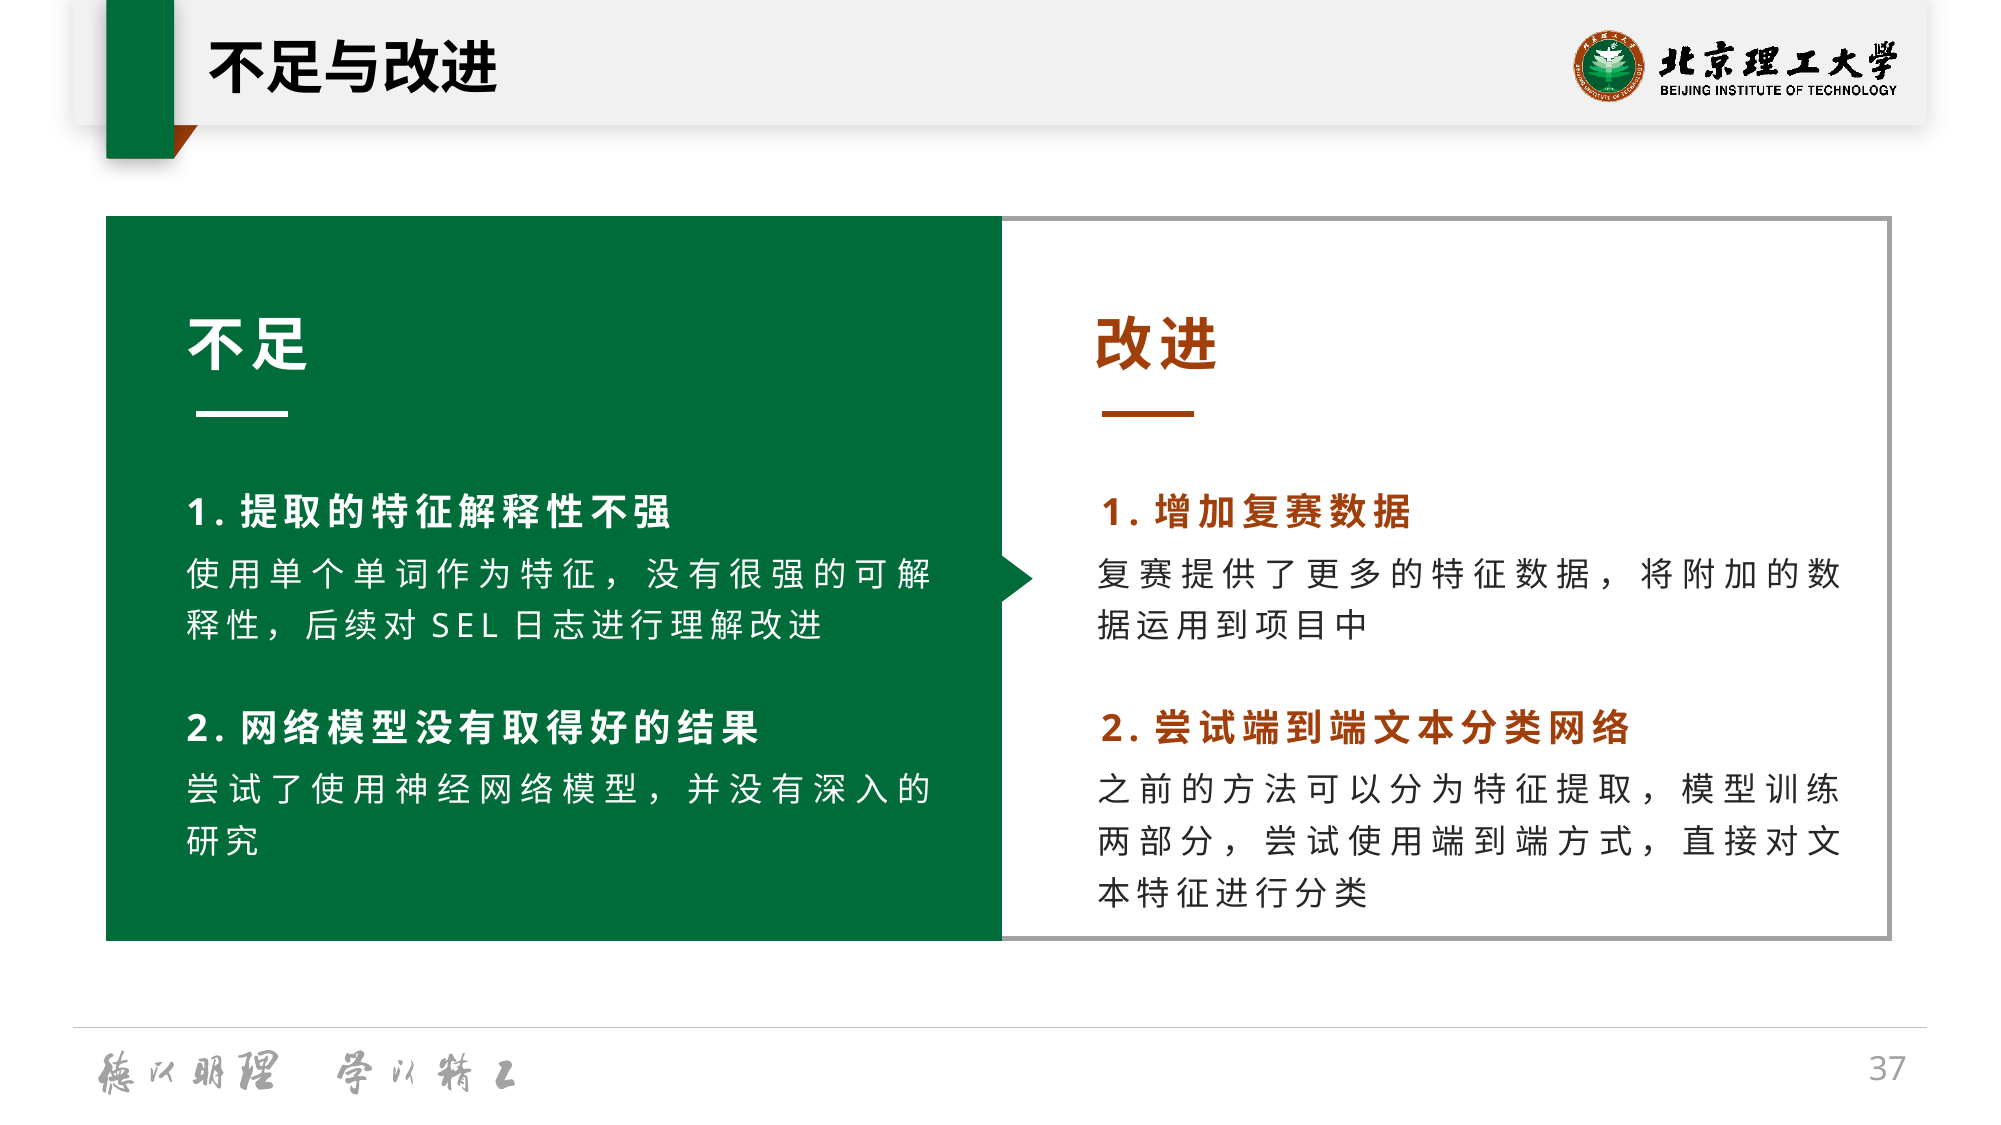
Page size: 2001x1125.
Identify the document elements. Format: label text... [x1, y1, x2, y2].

picture [1573, 30, 1897, 102]
text_box 之前的方法可以分为特征提取，模型训练两部分，尝试使用端到端方式，直接对文本特征进行分类 [1097, 756, 1848, 913]
text_box [107, 218, 1001, 940]
text_box [1001, 218, 1891, 940]
text_box 2.尝试端到端文本分类网络 [1101, 690, 1852, 749]
text_box 复赛提供了更多的特征数据，将附加的数据运用到项目中 [1097, 540, 1848, 645]
text_box 1.提取的特征解释性不强 [186, 474, 937, 533]
text_box 尝试了使用神经网络模型，并没有深入的研究 [186, 756, 937, 861]
text_box [999, 552, 1035, 605]
text_box 使用单个单词作为特征，没有很强的可解释性，后续对SEL日志进行理解改进 [186, 540, 937, 645]
text_box 2.网络模型没有取得好的结果 [186, 690, 937, 749]
text_box 1.增加复赛数据 [1101, 474, 1852, 533]
text_box 不足 [186, 286, 623, 378]
title 不足与改进 [192, 30, 1513, 110]
text_box 改进 [1094, 286, 1531, 378]
